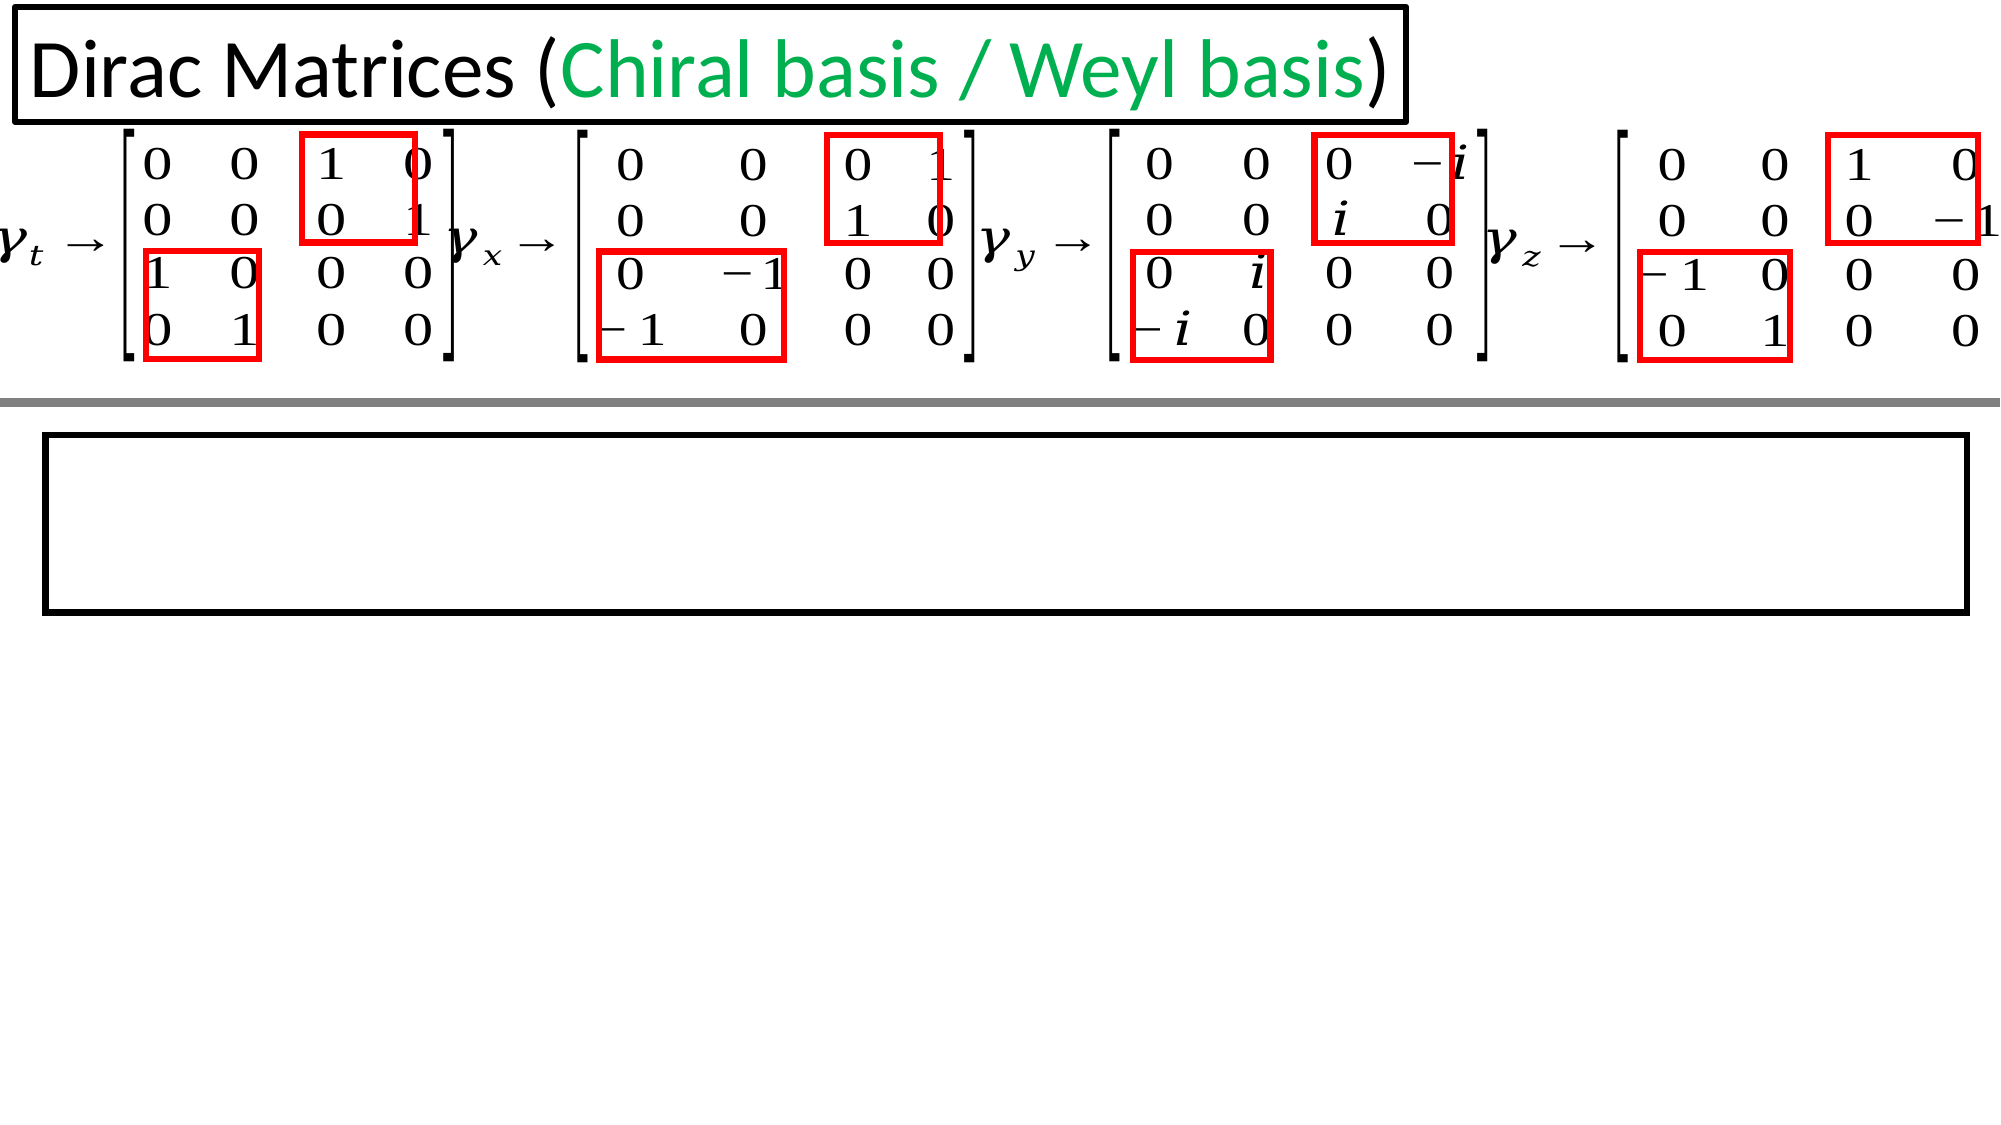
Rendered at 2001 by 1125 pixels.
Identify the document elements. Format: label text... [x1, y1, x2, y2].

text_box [146, 134, 415, 360]
text_box [44, 434, 1968, 613]
text_box Dirac Matrices (Chiral basis / Weyl basis) [15, 6, 1407, 122]
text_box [1132, 135, 1452, 360]
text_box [598, 134, 941, 360]
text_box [1639, 135, 1979, 360]
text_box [0, 126, 2000, 366]
